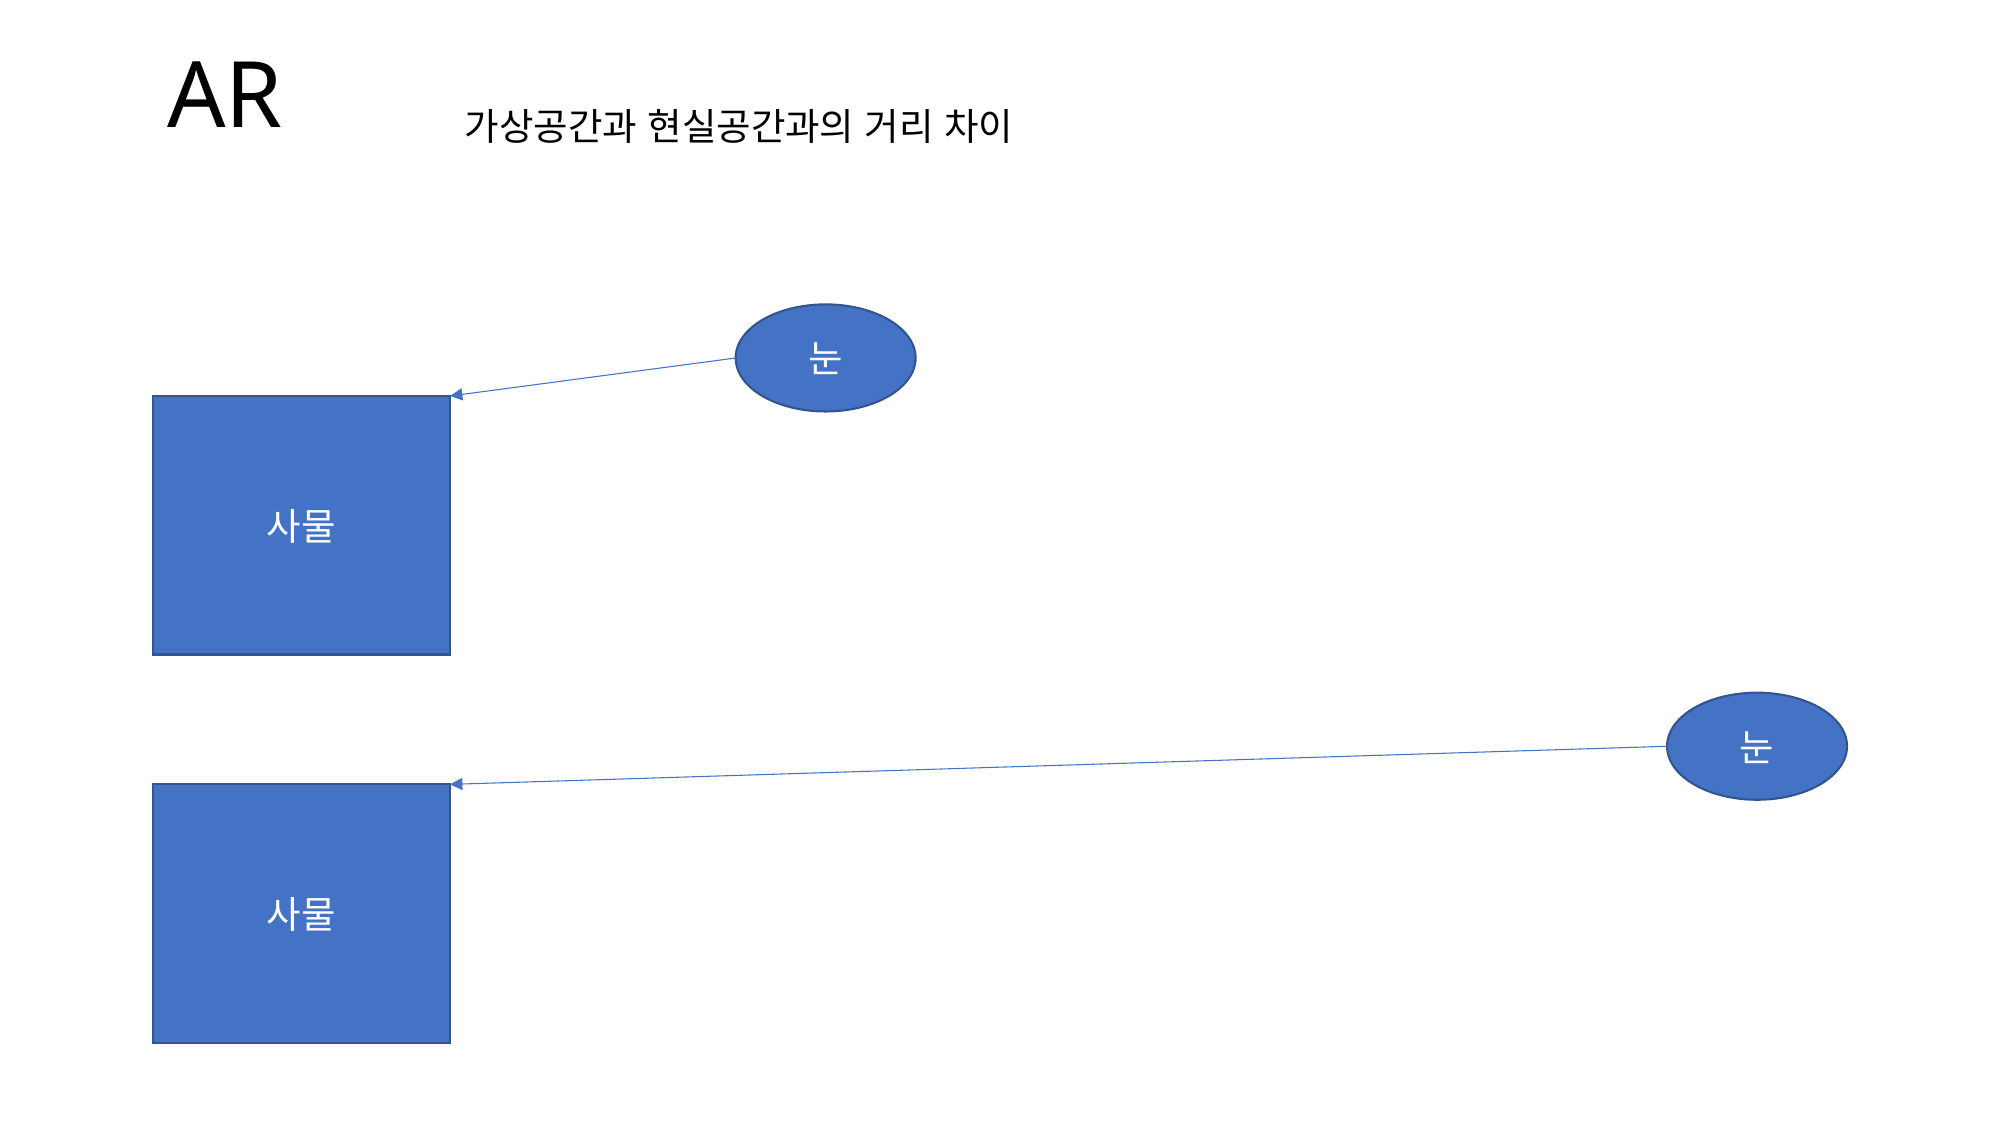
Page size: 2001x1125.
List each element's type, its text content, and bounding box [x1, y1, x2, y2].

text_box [152, 304, 916, 655]
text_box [152, 692, 1848, 1043]
text_box 가상공간과 현실공간과의 거리 차이 [449, 95, 1229, 156]
text_box AR [0, 3, 450, 153]
